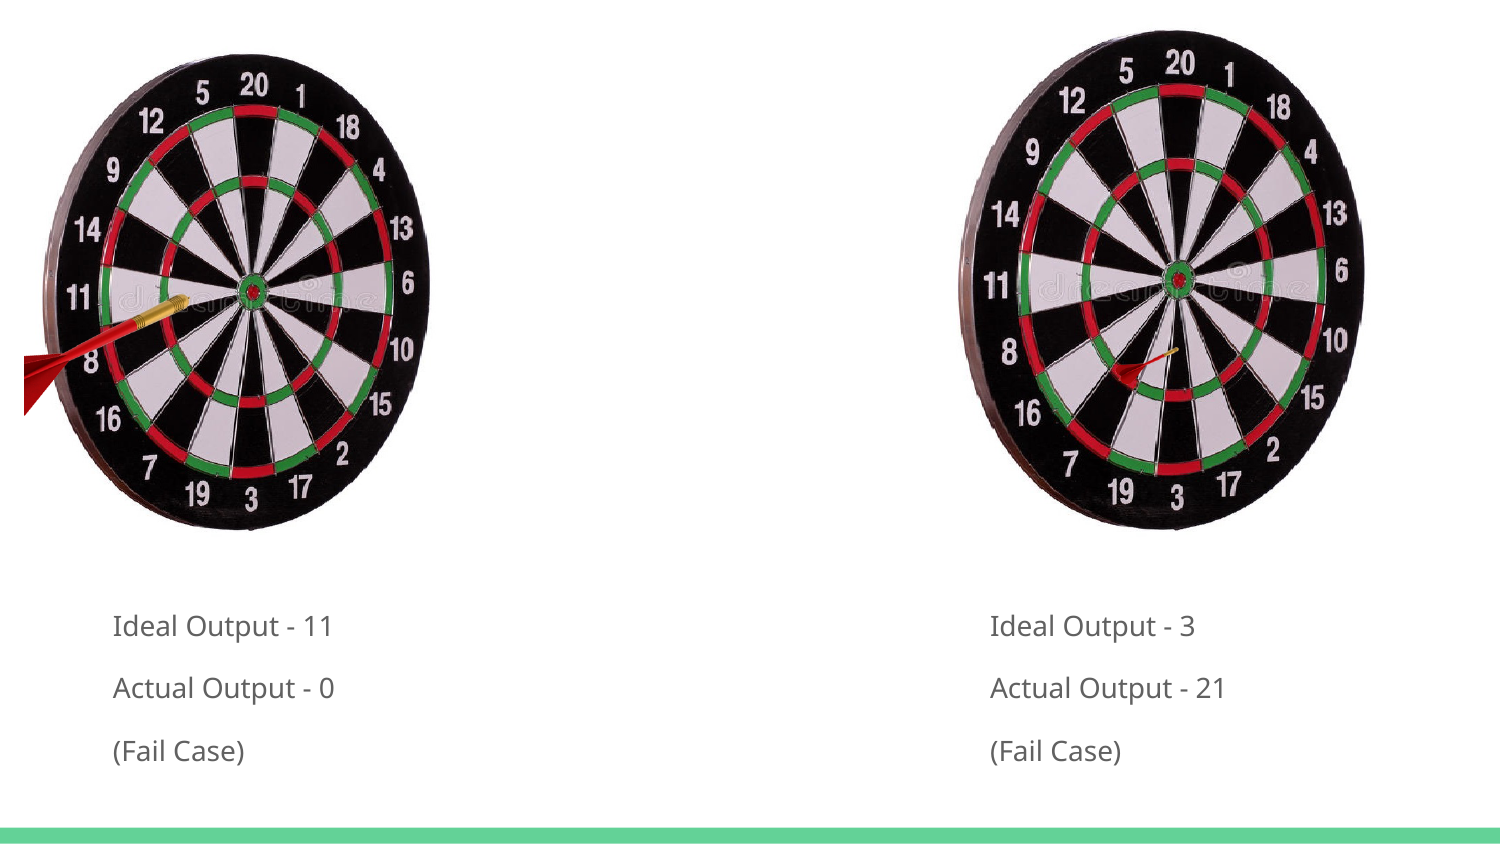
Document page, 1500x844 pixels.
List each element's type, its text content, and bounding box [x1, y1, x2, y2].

picture [939, 0, 1394, 562]
picture [24, 24, 458, 561]
list Ideal Output - 11 Actual Output - 0 (Fail Case) [37, 585, 638, 786]
list Ideal Output - 3 Actual Output - 21 (Fail Case) [792, 585, 1394, 786]
